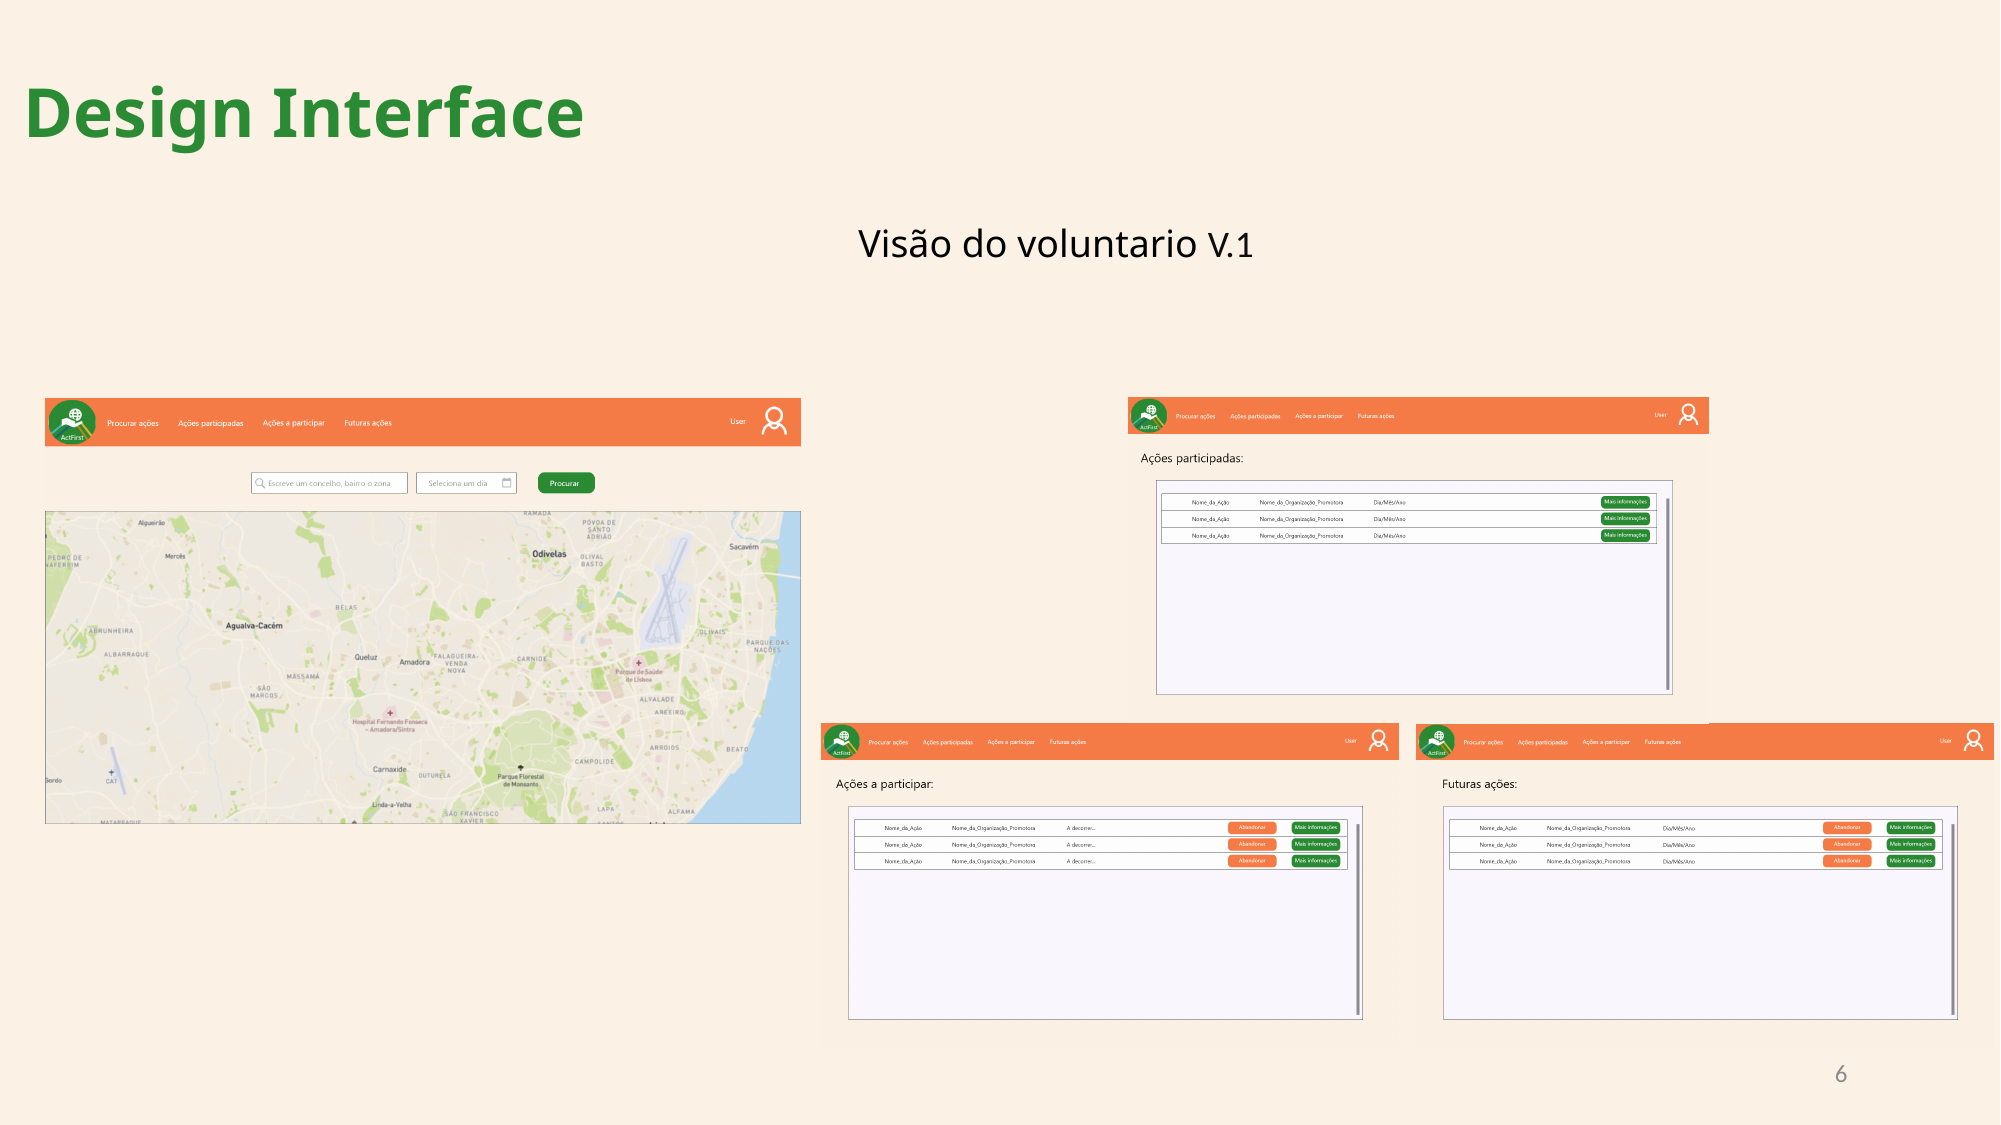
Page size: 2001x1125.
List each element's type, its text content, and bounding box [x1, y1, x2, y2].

text_box Visão do voluntario V.1 [843, 213, 1472, 273]
title Design Interface [6, 64, 621, 249]
slide_number 6 [1412, 1042, 1863, 1103]
picture [45, 398, 801, 825]
picture [821, 397, 1994, 1049]
